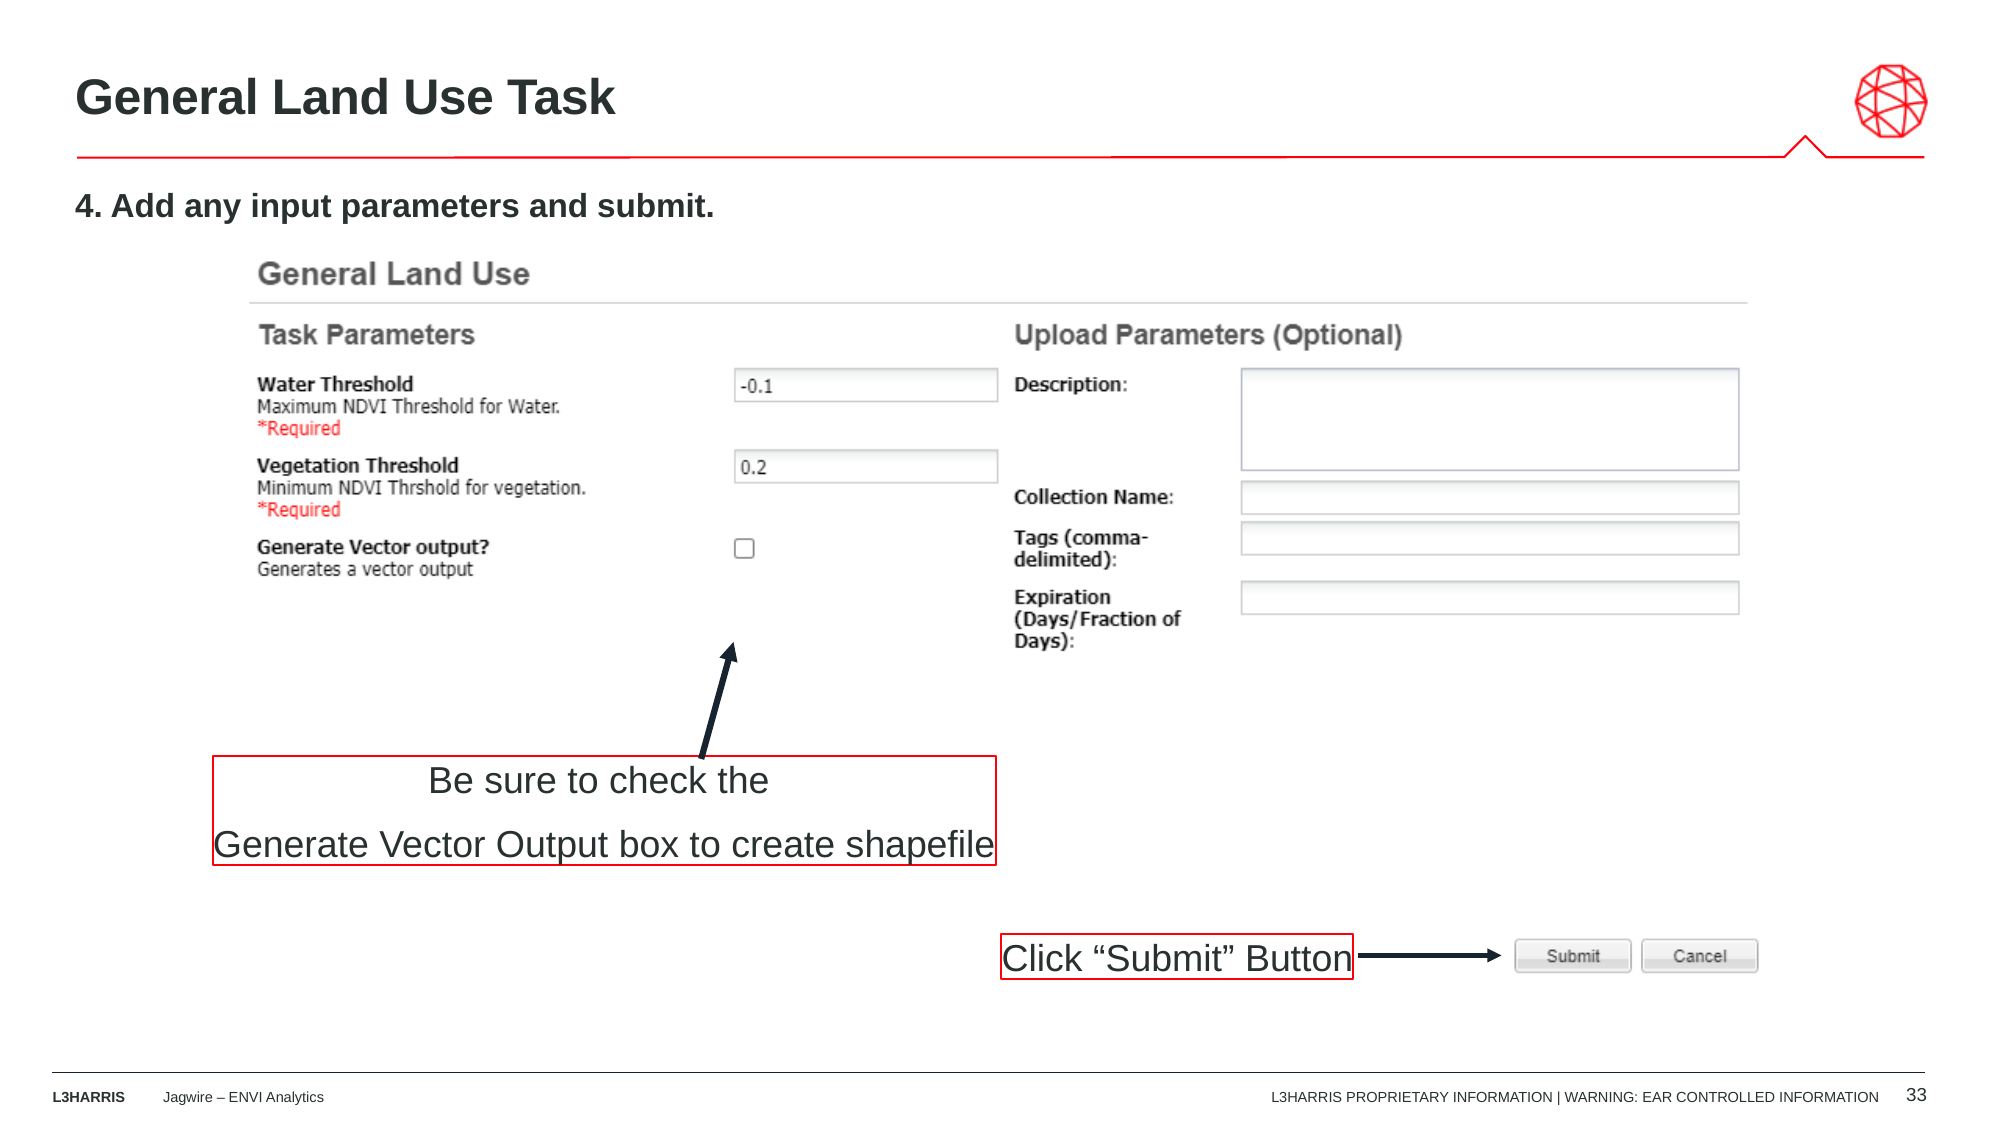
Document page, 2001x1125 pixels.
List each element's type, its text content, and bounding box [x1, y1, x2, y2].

text_box 4. Add any input parameters and submit. [74, 184, 1479, 243]
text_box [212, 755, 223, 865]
title General Land Use Task [75, 47, 1575, 153]
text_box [701, 641, 734, 757]
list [223, 217, 1777, 990]
